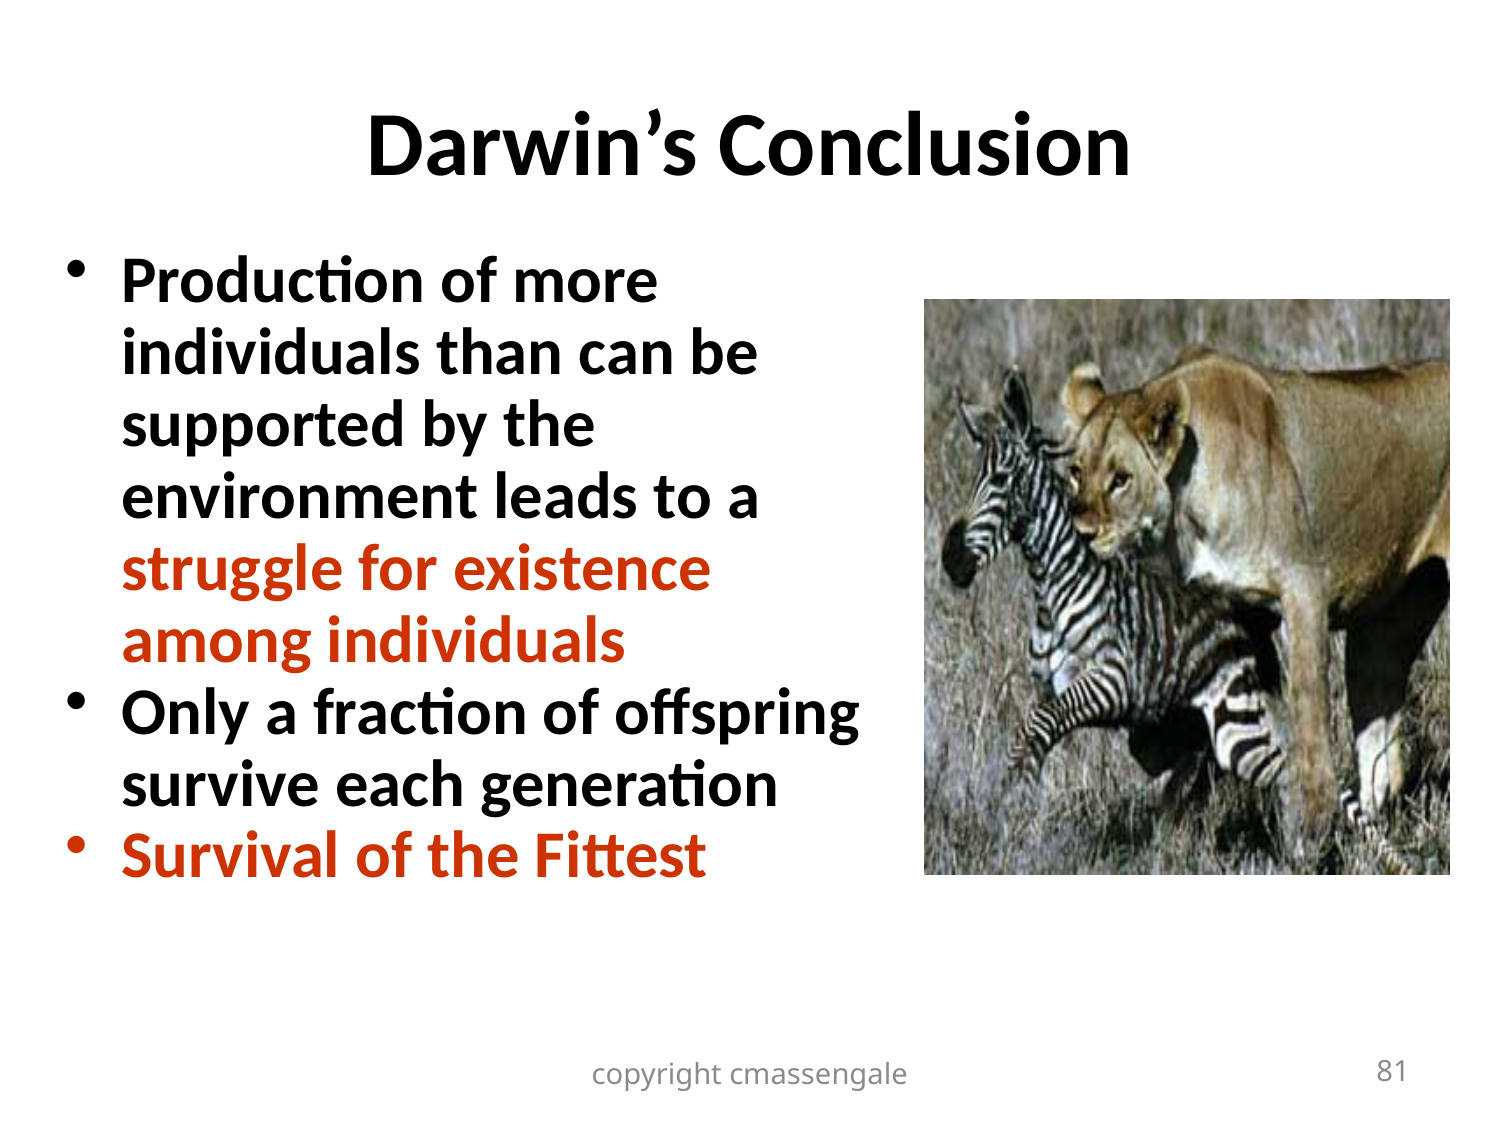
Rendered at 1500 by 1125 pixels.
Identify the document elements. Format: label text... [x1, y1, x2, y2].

title Darwin’s Conclusion [75, 45, 1425, 233]
picture [924, 299, 1451, 876]
list Production of more individuals than can be supported by the environment leads to a struggle for existence among individuals Only a fraction of offspring survive each generation Survival of the Fittest [50, 237, 888, 1000]
slide_number 81 [1074, 1042, 1425, 1103]
footer copyright cmassengale [512, 1042, 988, 1103]
